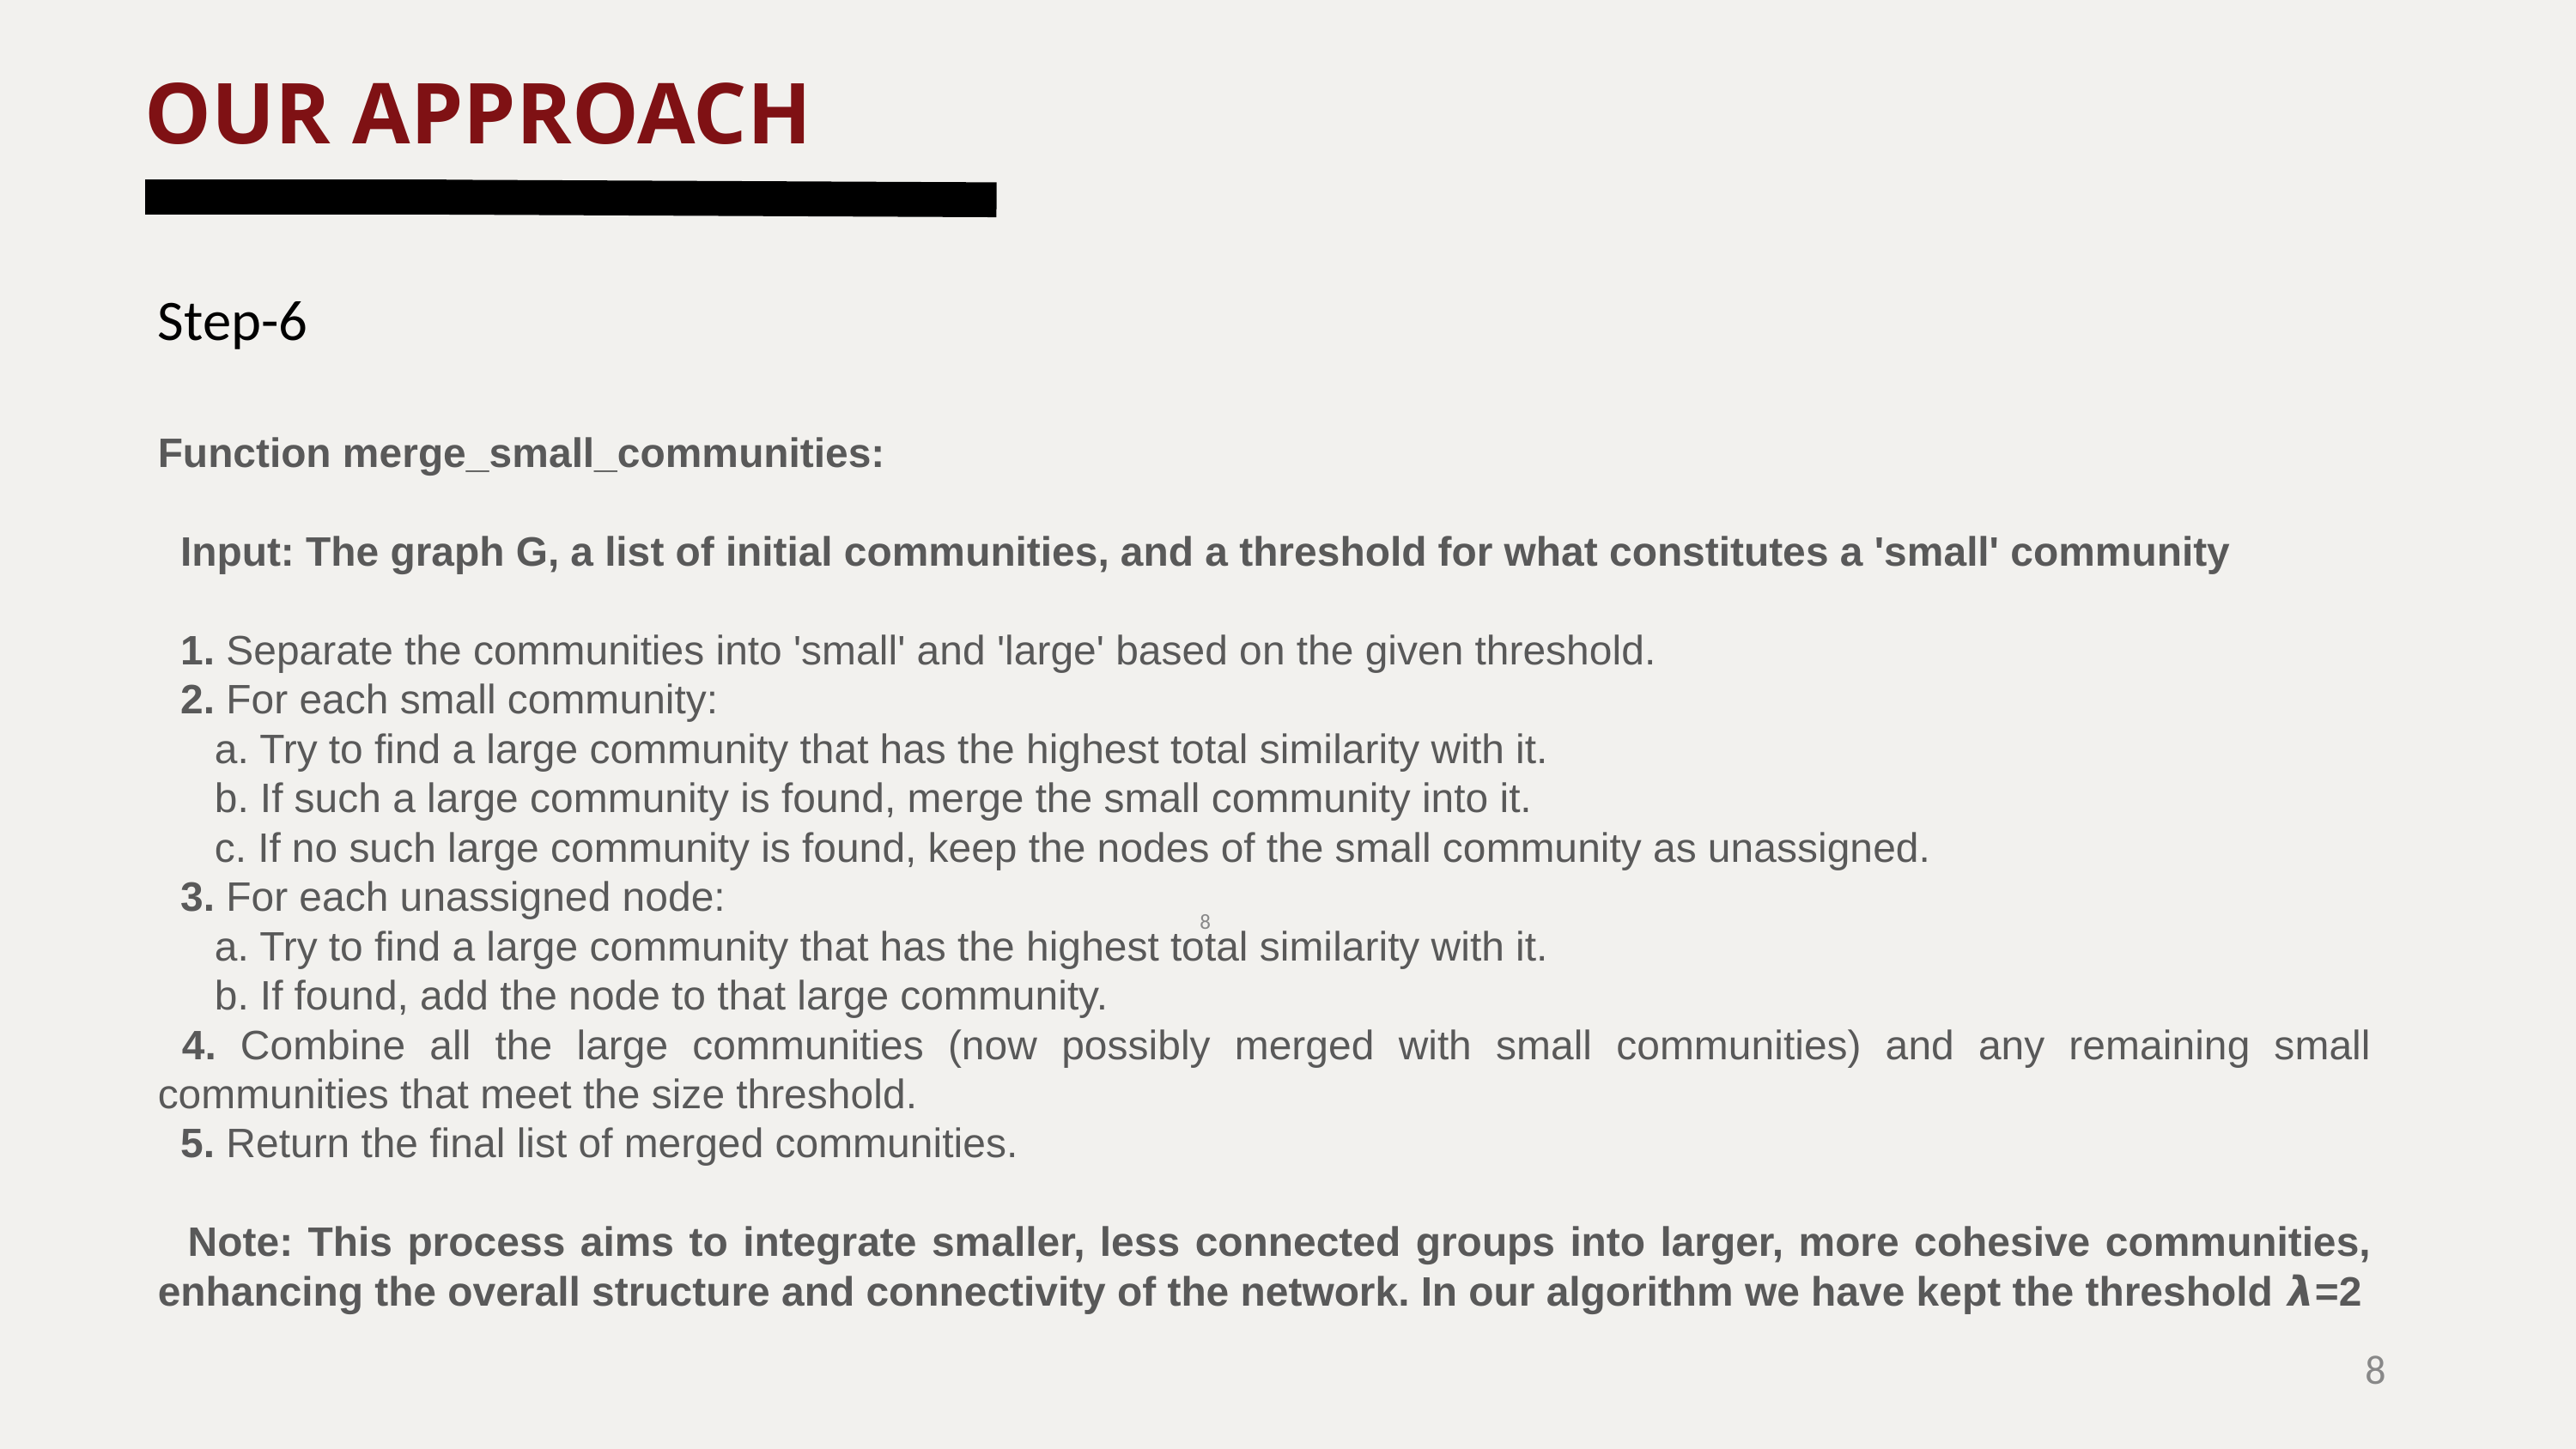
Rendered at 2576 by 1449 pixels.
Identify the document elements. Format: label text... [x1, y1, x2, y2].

slide_number ‹#› [2341, 1338, 2399, 1397]
text_box OUR APPROACH [144, 73, 1024, 162]
slide_number ‹#› [922, 894, 1224, 947]
text_box Step-6 [144, 270, 568, 365]
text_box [434, 197, 997, 200]
text_box Function merge_small_communities: Input: The graph G, a list of initial communities, and a threshold for what constitutes a 'small' community 1. Separate the communities into 'small' and 'large' based on the given threshold. 2. For each small community: a. Try to find a large community that has the highest total similarity with it. b. If such a large community is found, merge the small community into it. c. If no such large community is found, keep the nodes of the small community as unassigned. 3. For each unassigned node: a. Try to find a large community that has the highest total similarity with it. b. If found, add the node to that large community. 4. Combine all the large communities (now possibly merged with small communities) and any remaining small communities that meet the size threshold. 5. Return the final list of merged communities. Note: This process aims to integrate smaller, less connected groups into larger, more cohesive communities, enhancing the overall structure and connectivity of the network. In our algorithm we have kept the threshold 𝞴=2 [144, 413, 2388, 1313]
